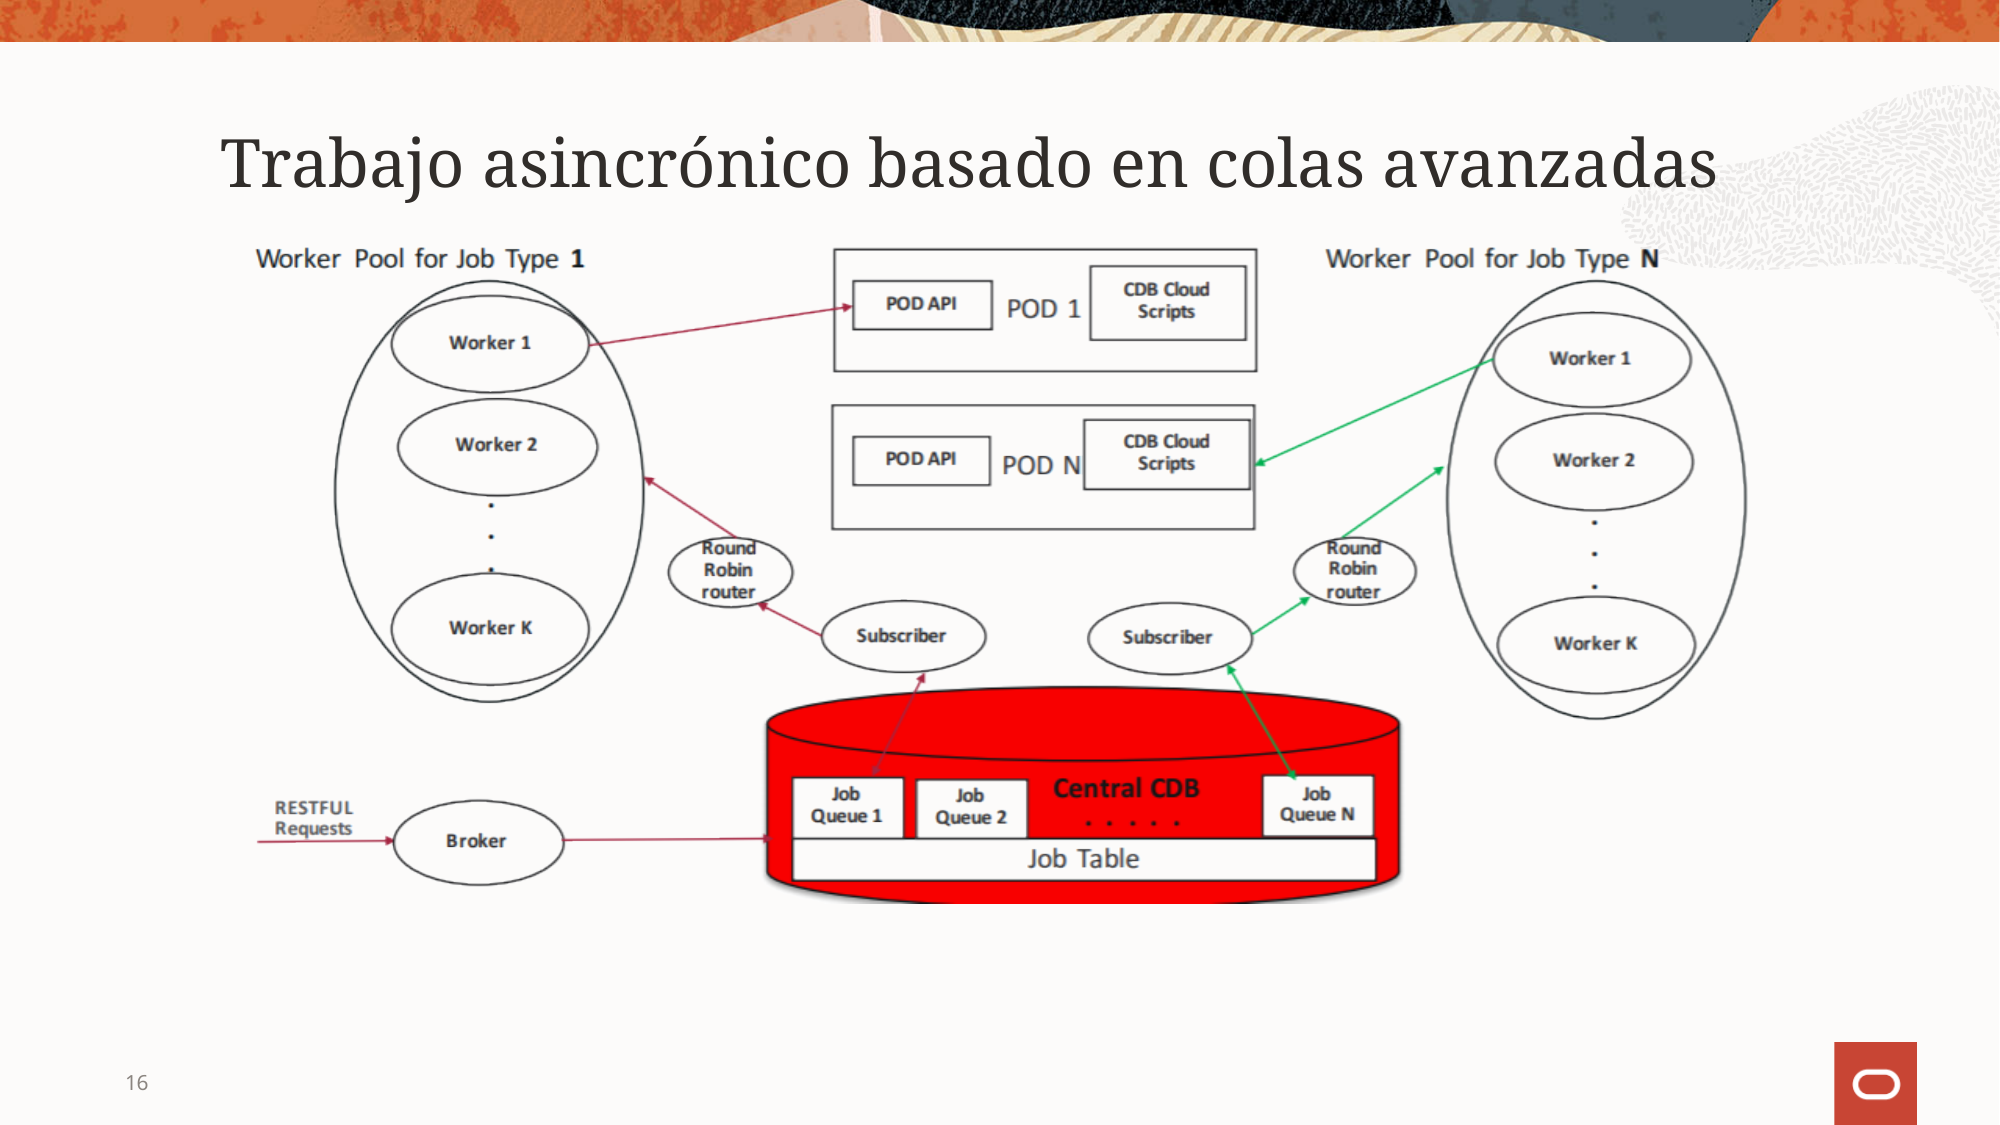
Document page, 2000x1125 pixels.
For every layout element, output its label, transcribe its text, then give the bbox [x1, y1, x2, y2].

slide_number 16 [124, 1053, 185, 1114]
picture [0, 0, 2000, 42]
picture [232, 221, 1767, 904]
title Trabajo asincrónico basado en colas avanzadas [220, 121, 1779, 203]
